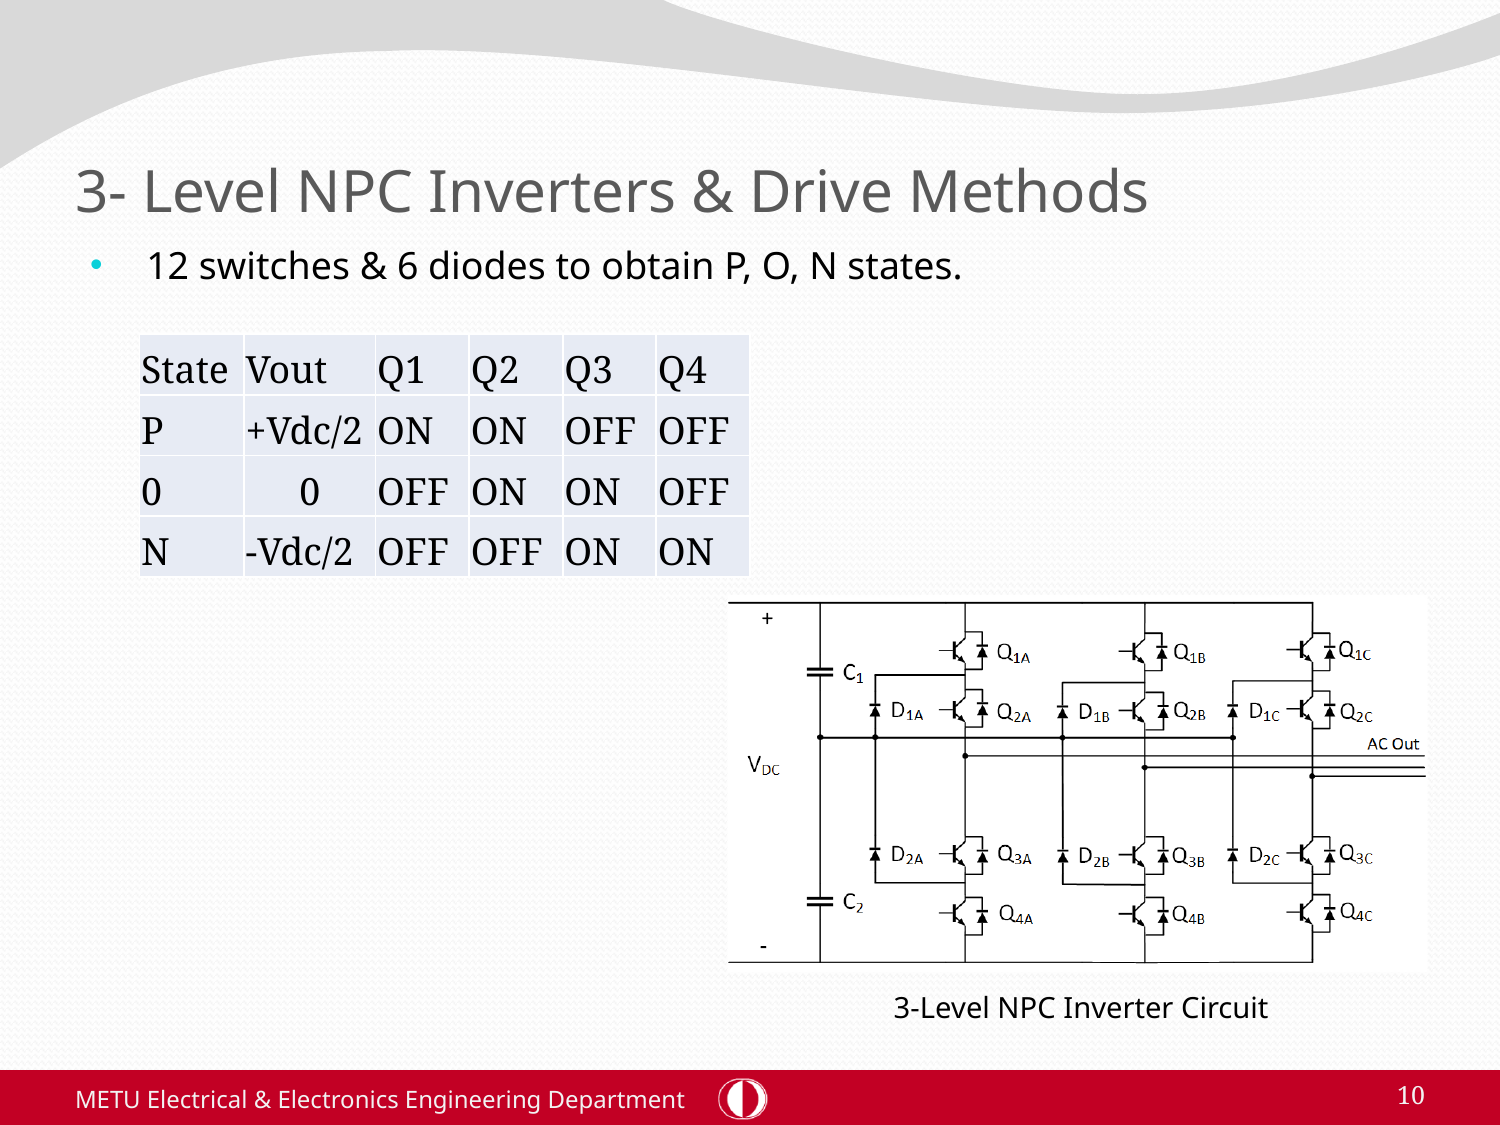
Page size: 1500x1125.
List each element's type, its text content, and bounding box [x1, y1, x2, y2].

table_cell P [140, 396, 243, 455]
table_cell ON [376, 396, 468, 455]
table_cell OFF [657, 396, 749, 455]
slide_number 10 [1330, 1070, 1425, 1114]
table_cell OFF [376, 517, 468, 576]
slide_number METU Electrical & Electronics Engineering Department [75, 1070, 732, 1114]
table_cell OFF [564, 396, 655, 455]
table_cell 0 [245, 456, 375, 515]
table_header Q1 [376, 335, 468, 394]
table_cell 0 [140, 456, 243, 515]
table_cell OFF [376, 456, 468, 515]
title 3- Level NPC Inverters & Drive Methods [75, 55, 1425, 224]
table_cell OFF [657, 456, 749, 515]
table_cell N [140, 517, 243, 576]
table_cell ON [470, 396, 562, 455]
list 12 switches & 6 diodes to obtain P, O, N states. [75, 234, 1428, 1053]
table_header Q2 [470, 335, 562, 394]
picture [727, 594, 1428, 972]
table_cell ON [564, 456, 655, 515]
text_box Space Vector Diagram for Q3 fault [720, 596, 1428, 983]
table_cell -Vdc/2 [245, 517, 375, 576]
table_header State [140, 335, 243, 394]
table_cell ON [470, 456, 562, 515]
table_cell ON [564, 517, 655, 576]
table_header Vout [245, 335, 375, 394]
table_cell +Vdc/2 [245, 396, 375, 455]
table_header Q4 [657, 335, 749, 394]
table_header Q3 [564, 335, 655, 394]
picture [713, 1078, 781, 1122]
text_box 3-Level NPC Inverter Circuit [871, 984, 1284, 1032]
table_cell OFF [470, 517, 562, 576]
table_cell ON [657, 517, 749, 576]
